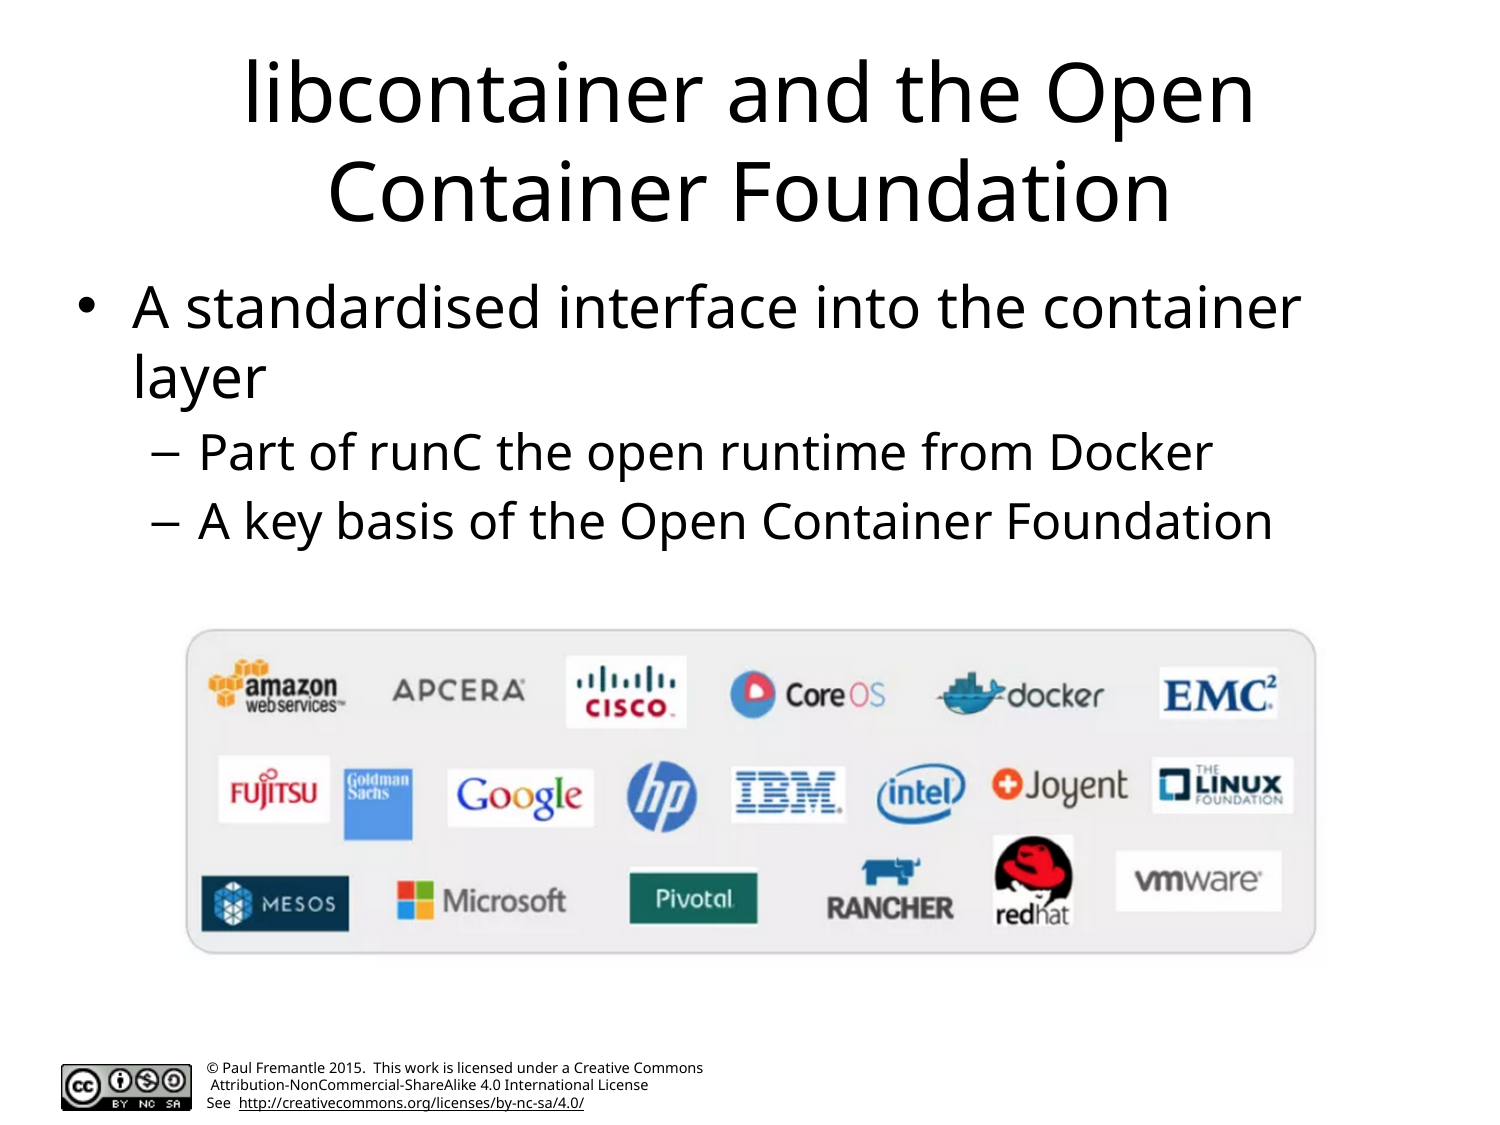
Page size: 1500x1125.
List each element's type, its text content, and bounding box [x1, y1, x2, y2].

picture [164, 615, 1336, 969]
list A standardised interface into the container layer Part of runC the open runtime from Docker A key basis of the Open Container Foundation [61, 262, 1412, 1005]
picture [61, 1064, 192, 1111]
title libcontainer and the Open Container Foundation [75, 45, 1425, 233]
